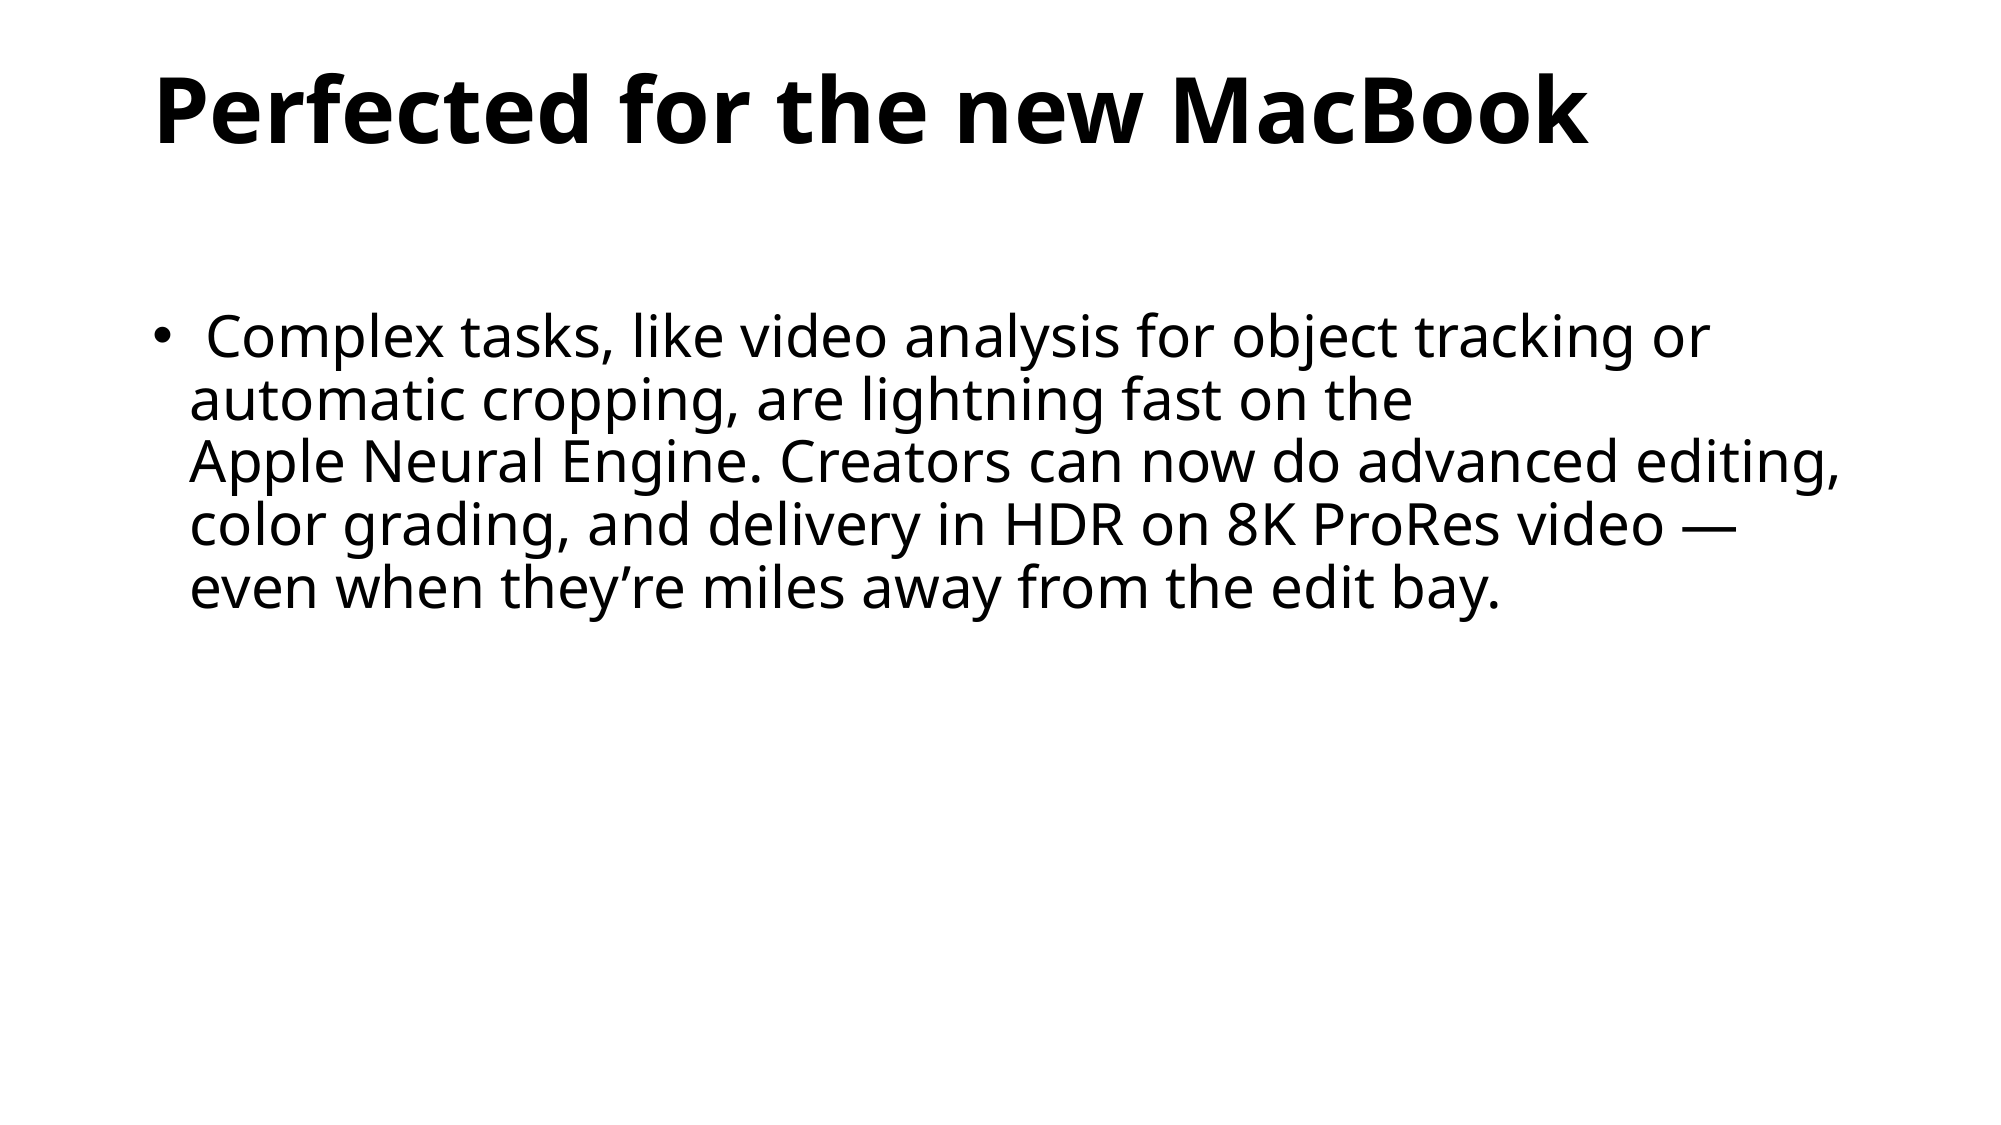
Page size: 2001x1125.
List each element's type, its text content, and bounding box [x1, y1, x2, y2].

title Perfected for the new MacBook [137, 59, 1863, 278]
list Complex tasks, like video analysis for object tracking or automatic cropping, are lightning fast on the Apple Neural Engine. Creators can now do advanced editing, color grading, and delivery in HDR on 8K ProRes video — even when they’re miles away from the edit bay. [137, 299, 1863, 1014]
